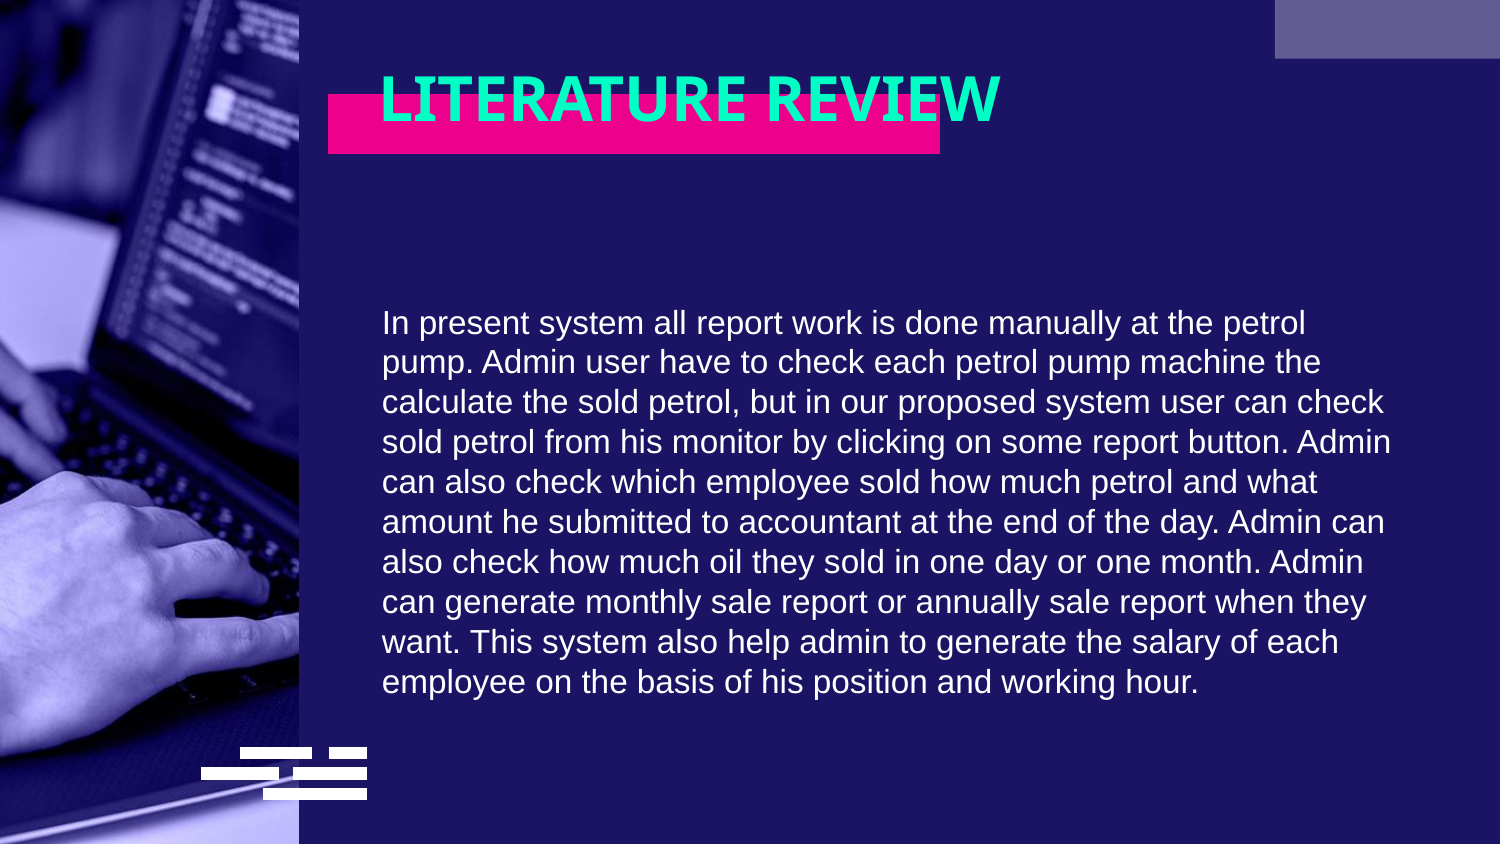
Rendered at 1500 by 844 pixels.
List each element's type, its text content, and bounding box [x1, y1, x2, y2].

picture [328, 94, 941, 154]
picture [0, 0, 300, 844]
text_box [200, 746, 368, 801]
text_box In present system all report work is done manually at the petrol pump. Admin user have to check each petrol pump machine the calculate the sold petrol, but in our proposed system user can check sold petrol from his monitor by clicking on some report button. Admin can also check which employee sold how much petrol and what amount he submitted to accountant at the end of the day. Admin can also check how much oil they sold in one day or one month. Admin can generate monthly sale report or annually sale report when they want. This system also help admin to generate the salary of each employee on the basis of his position and working hour. [367, 293, 1423, 708]
title LITERATURE REVIEW [304, 43, 1231, 154]
